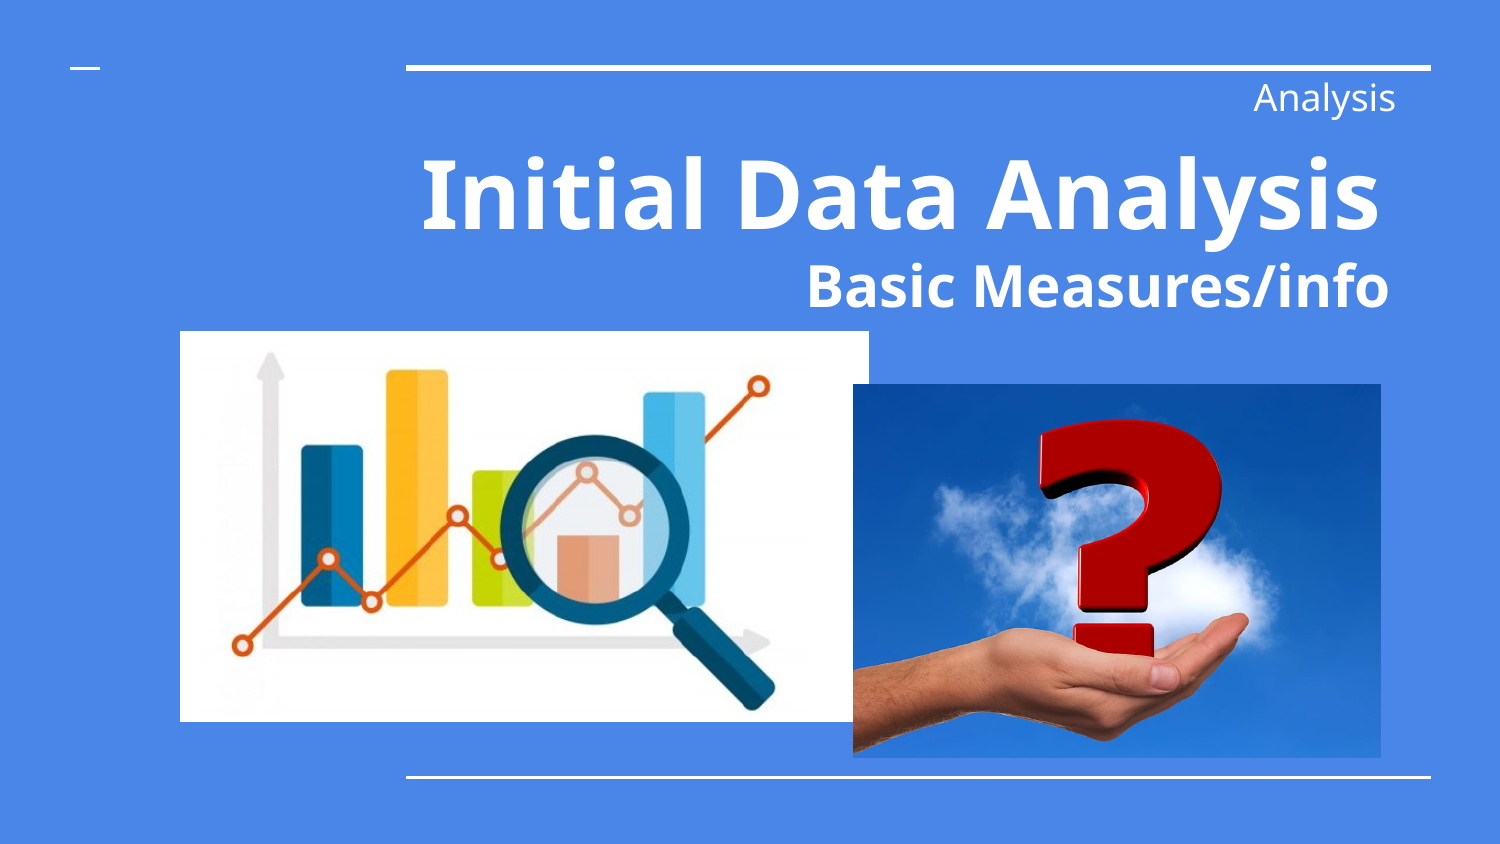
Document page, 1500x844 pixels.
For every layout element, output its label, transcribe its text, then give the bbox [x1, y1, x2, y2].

title Initial Data Analysis Basic Measures/info [382, 118, 1422, 332]
picture [180, 330, 1381, 759]
subtitle Analysis [1043, 74, 1422, 135]
